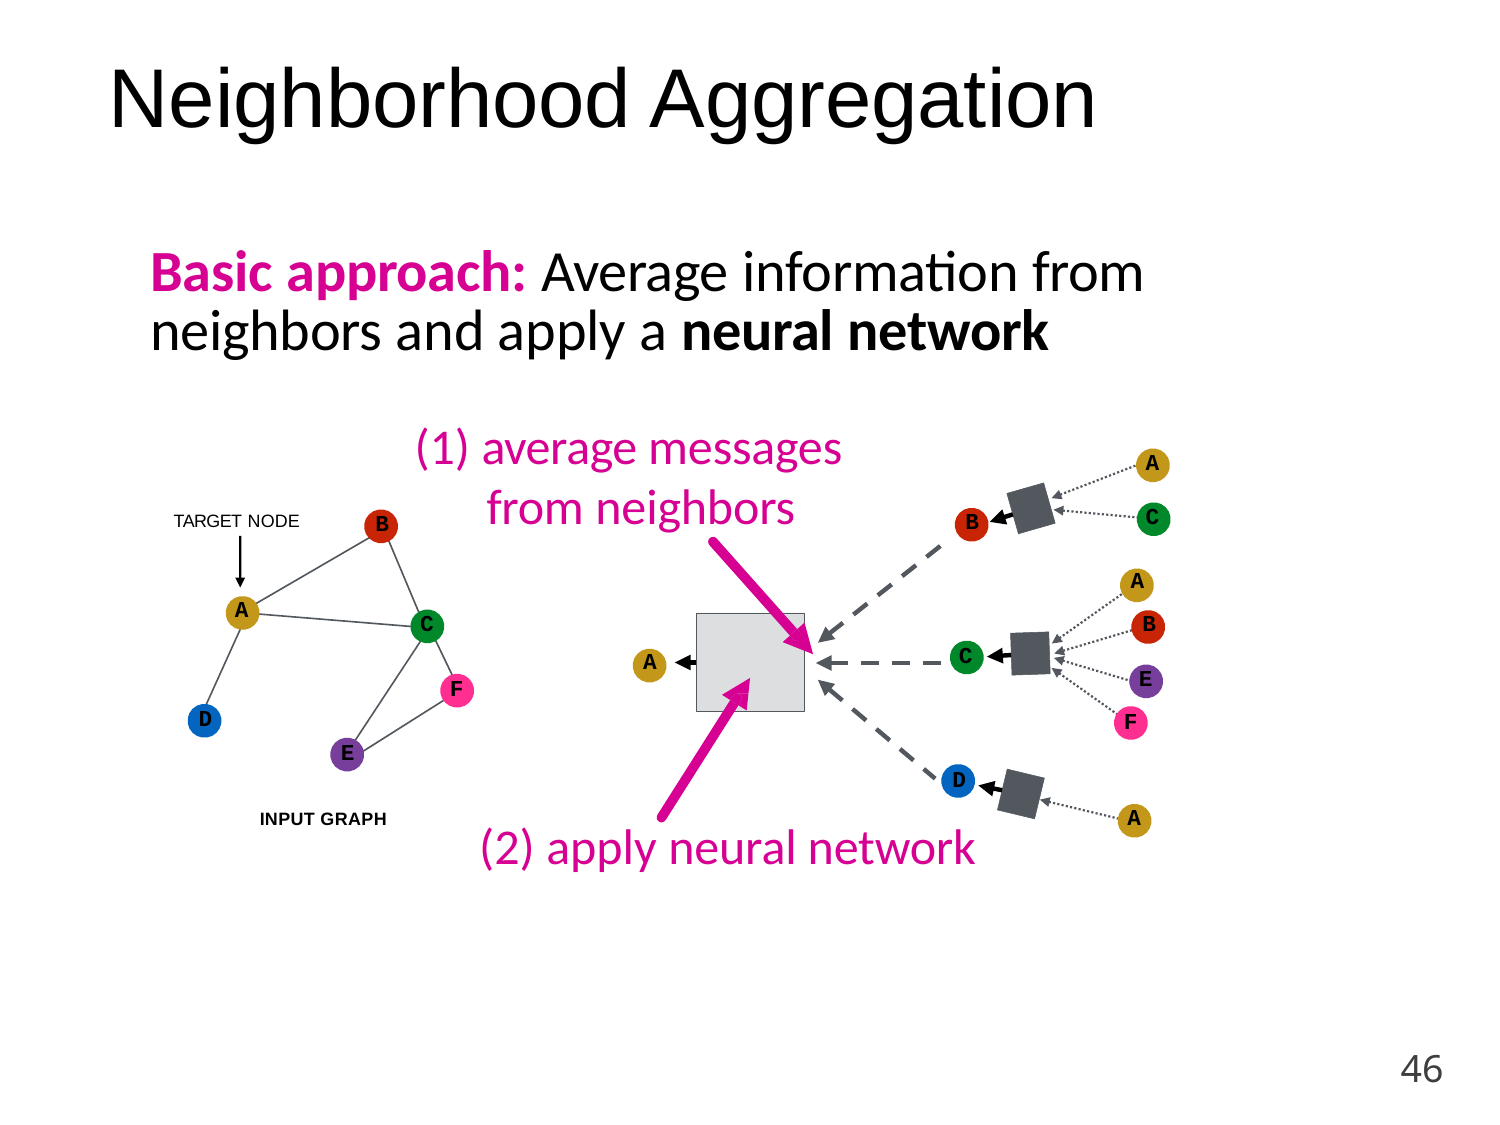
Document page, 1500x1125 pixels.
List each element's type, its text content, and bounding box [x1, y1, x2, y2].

text_box [225, 599, 233, 620]
text_box INPUT GRAPH [258, 805, 391, 829]
text_box C [1154, 499, 1161, 505]
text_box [632, 458, 1154, 823]
text_box (1) average messages from neighbors [413, 411, 849, 535]
text_box 46 [1384, 1044, 1462, 1096]
text_box TARGET NODE [172, 507, 304, 532]
title Neighborhood Aggregation [93, 42, 1388, 159]
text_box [432, 635, 475, 708]
text_box [1161, 503, 1171, 534]
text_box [1129, 610, 1166, 699]
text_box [244, 509, 398, 611]
text_box E [339, 754, 357, 766]
text_box [1154, 450, 1170, 483]
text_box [187, 620, 246, 738]
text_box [235, 532, 447, 754]
text_box [330, 754, 364, 772]
text_box Basic approach: Average information from neighbors and apply a neural network [148, 239, 1234, 363]
text_box [1137, 451, 1144, 458]
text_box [1053, 505, 1162, 838]
text_box A [1144, 445, 1161, 475]
text_box (2) apply neural network [477, 812, 981, 875]
